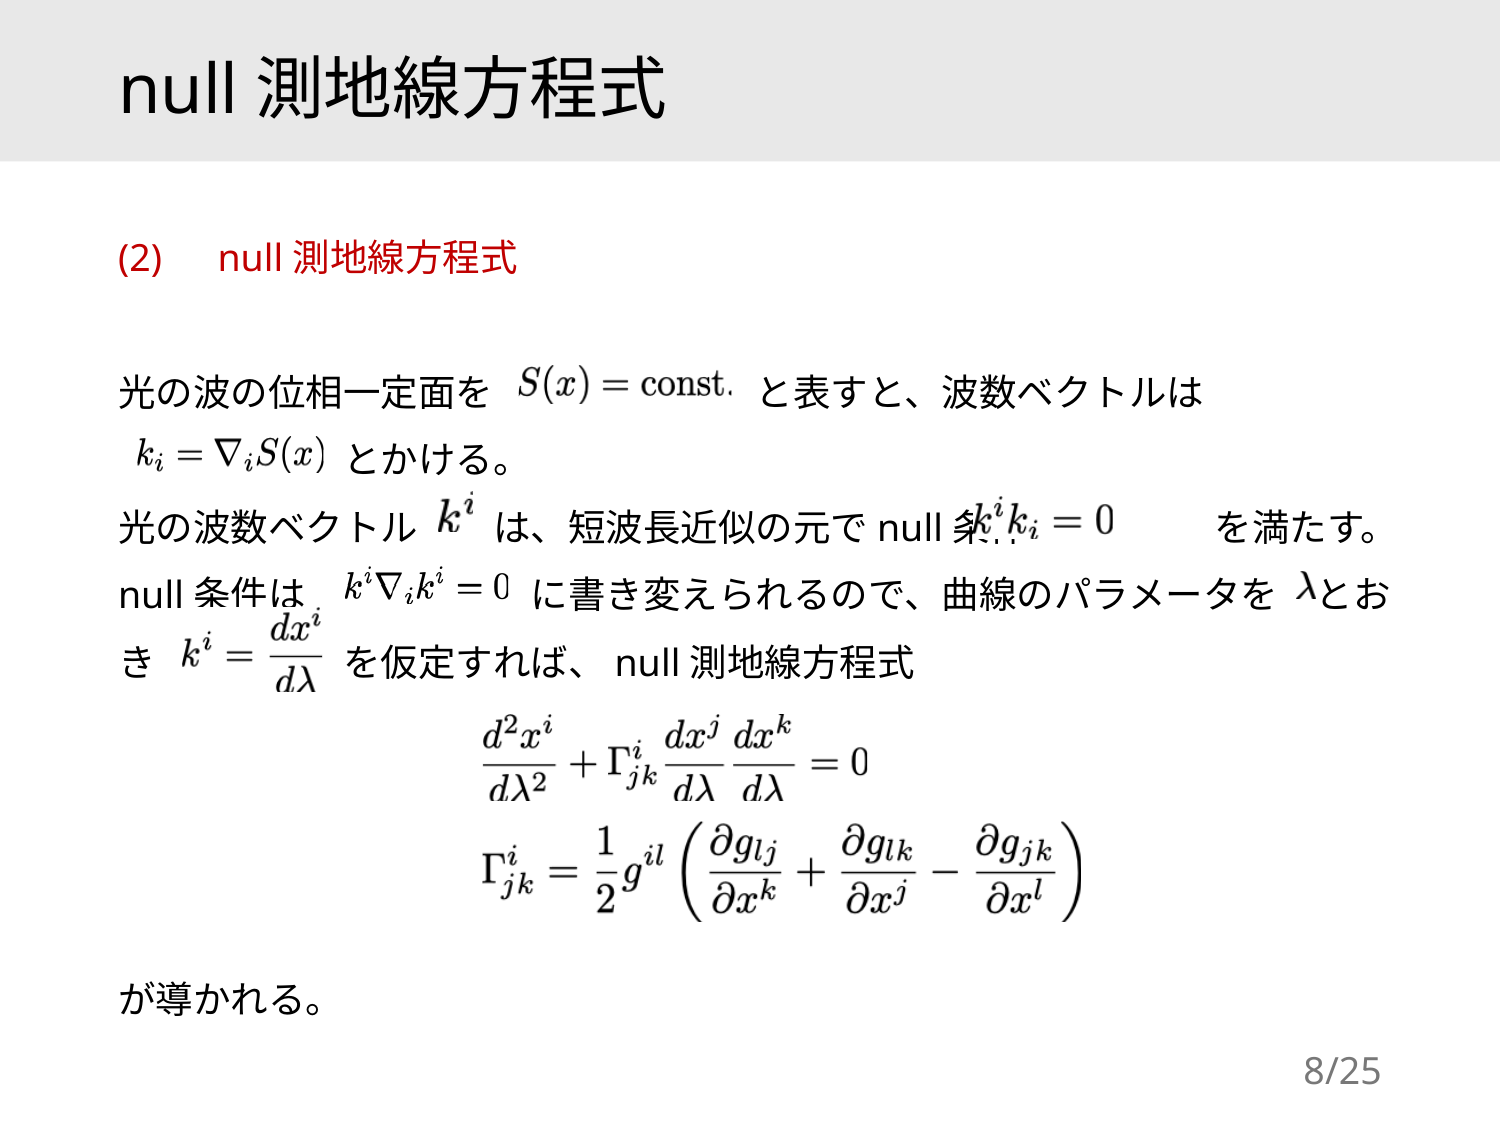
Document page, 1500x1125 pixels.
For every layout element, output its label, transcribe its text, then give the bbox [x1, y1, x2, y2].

picture [437, 490, 474, 533]
title null測地線方程式 [103, 11, 1397, 173]
picture [181, 607, 323, 692]
picture [972, 495, 1114, 539]
picture [1295, 571, 1317, 600]
picture [518, 365, 732, 404]
picture [137, 435, 324, 474]
picture [482, 714, 868, 802]
picture [344, 565, 509, 604]
picture [482, 821, 1082, 922]
text_box [0, 0, 1500, 163]
slide_number 8/25 [1059, 1042, 1397, 1103]
list (2) null測地線方程式 光の波の位相一定面を と表すと、波数ベクトルは とかける。 光の波数ベクトル は、短波長近似の元でnull条件 を満たす。 null条件は に書き変えられるので、曲線のパラメータを とおき を仮定すれば、null測地線方程式 が導かれる。 [103, 203, 1428, 1065]
